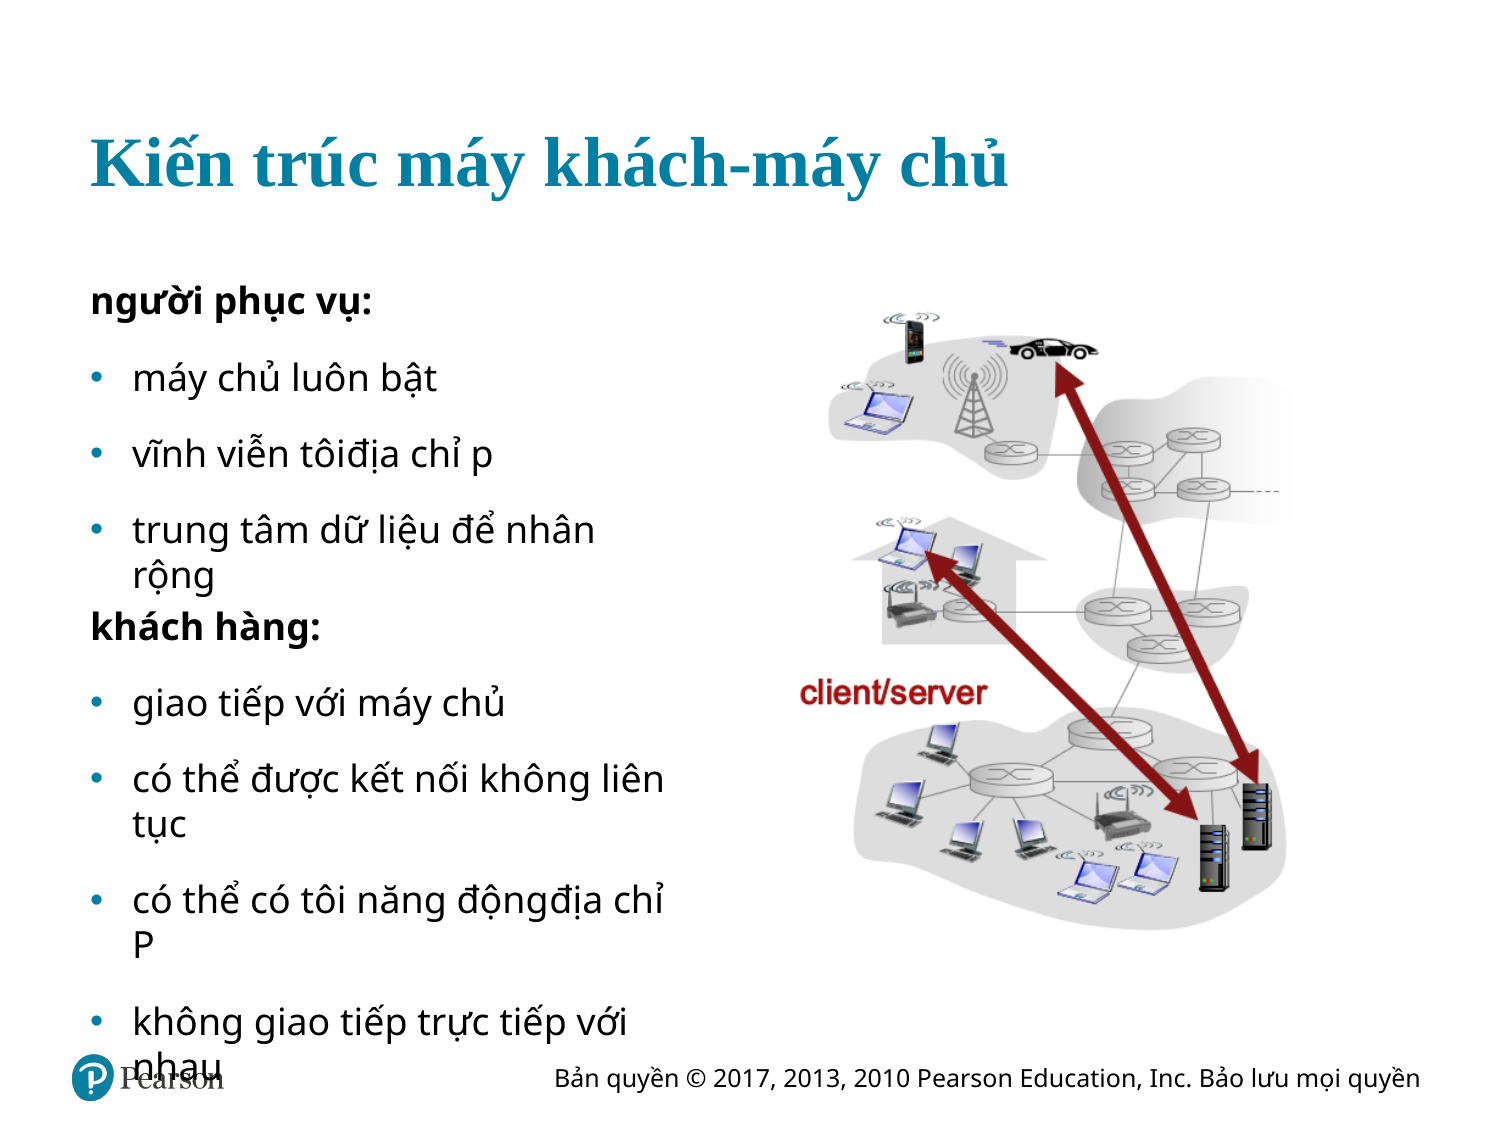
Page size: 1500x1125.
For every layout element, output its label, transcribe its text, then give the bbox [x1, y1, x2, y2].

list khách hàng: giao tiếp với máy chủ có thể được kết nối không liên tục có thể có tôi năng động địa chỉ P không giao tiếp trực tiếp với nhau [75, 587, 698, 1007]
picture [72, 1054, 88, 1070]
picture [769, 267, 1345, 943]
title Kiến trúc máy khách-máy chủ [75, 0, 1425, 216]
picture [80, 1063, 106, 1088]
picture [98, 1054, 224, 1101]
list người phục vụ: máy chủ luôn bật vĩnh viễn tôi địa chỉ p trung tâm dữ liệu để nhân rộng [75, 262, 698, 587]
picture [72, 1087, 83, 1101]
